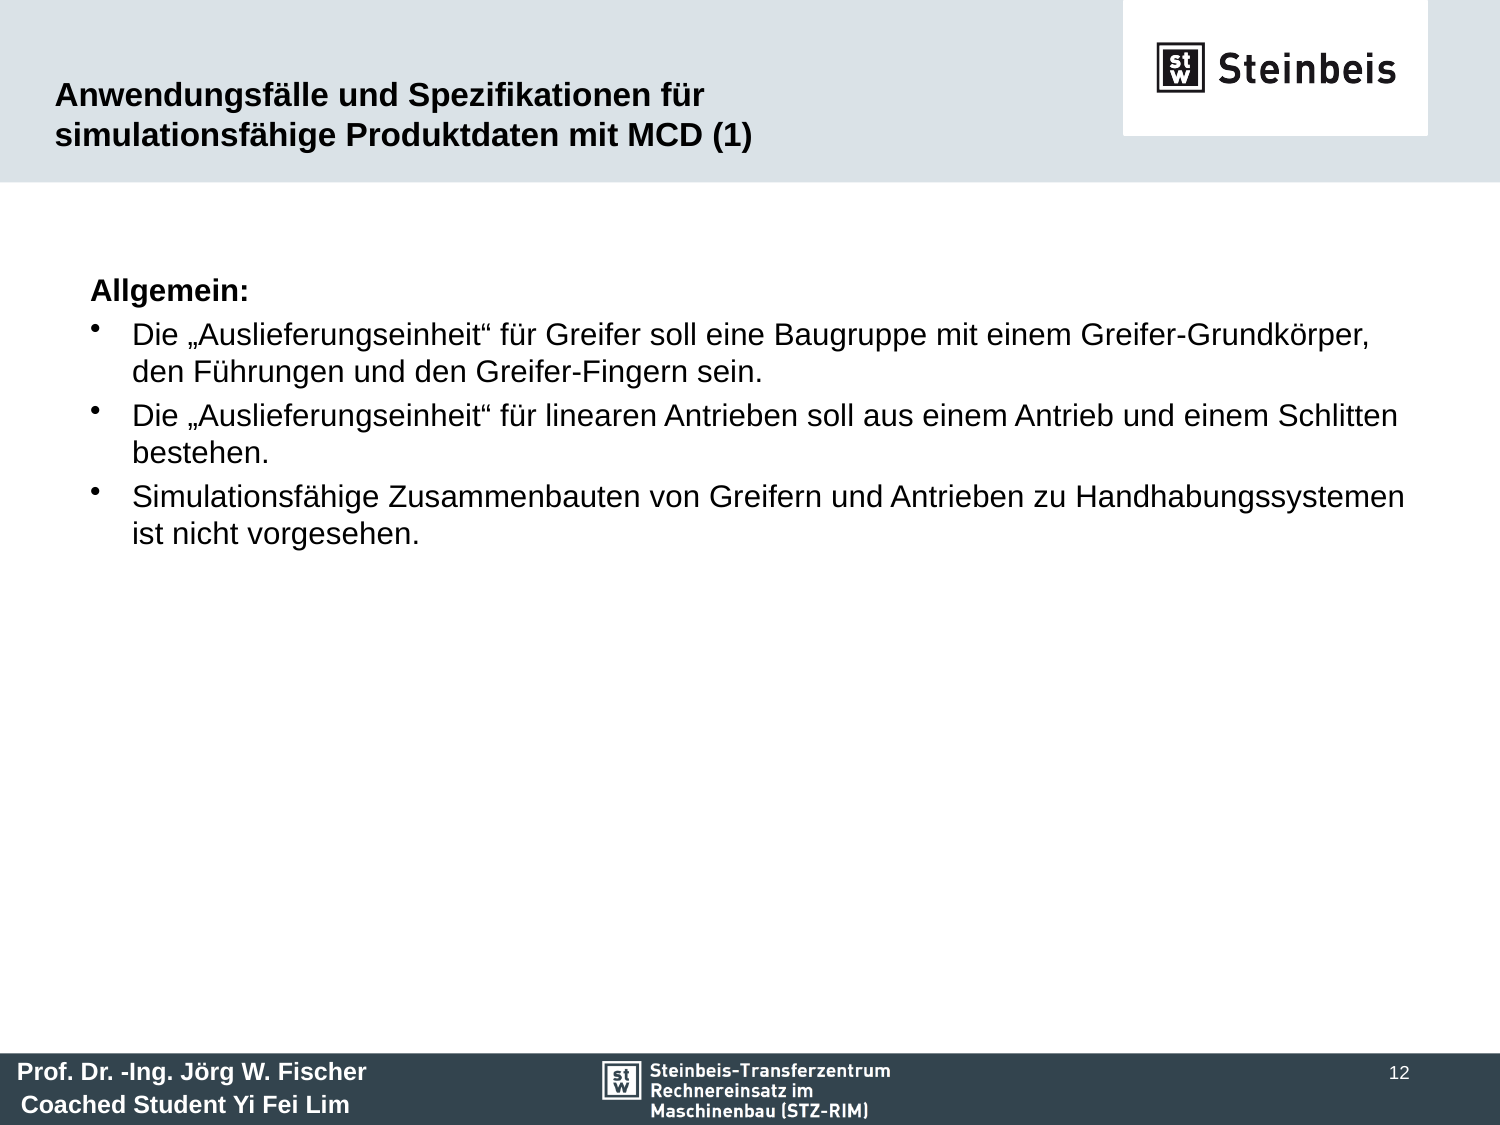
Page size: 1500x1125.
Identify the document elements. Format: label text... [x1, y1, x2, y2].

slide_number 12 [1074, 1053, 1426, 1125]
title Anwendungsfälle und Spezifikationen für simulationsfähige Produktdaten mit MCD (1) [39, 66, 951, 162]
picture [1108, 0, 1444, 143]
picture [592, 1057, 908, 1121]
list Allgemein: Die „Auslieferungseinheit“ für Greifer soll eine Baugruppe mit einem Greifer-Grundkörper, den Führungen und den Greifer-Fingern sein. Die „Auslieferungseinheit“ für linearen Antrieben soll aus einem Antrieb und einem Schlitten bestehen. Simulationsfähige Zusammenbauten von Greifern und Antrieben zu Handhabungssystemen ist nicht vorgesehen. [74, 262, 1426, 1006]
